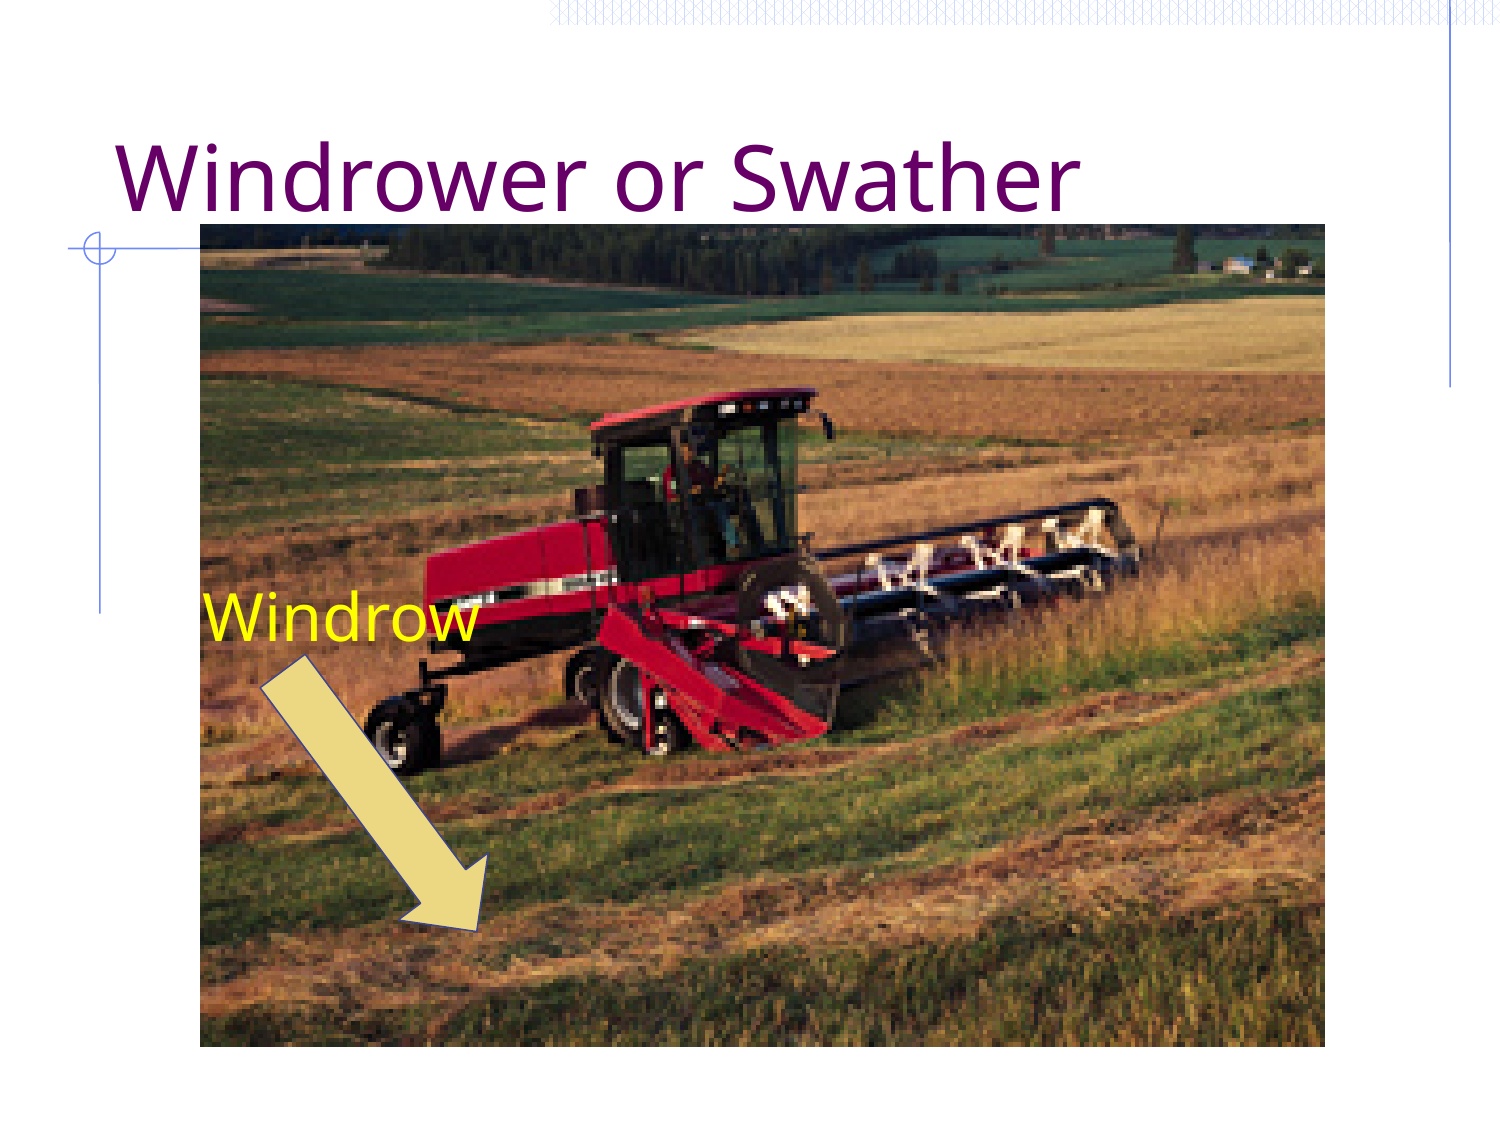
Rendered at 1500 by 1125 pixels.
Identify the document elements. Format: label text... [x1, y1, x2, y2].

title Windrower or Swather [99, 50, 1375, 238]
text_box Windrow [187, 562, 194, 663]
picture [199, 224, 1326, 1047]
